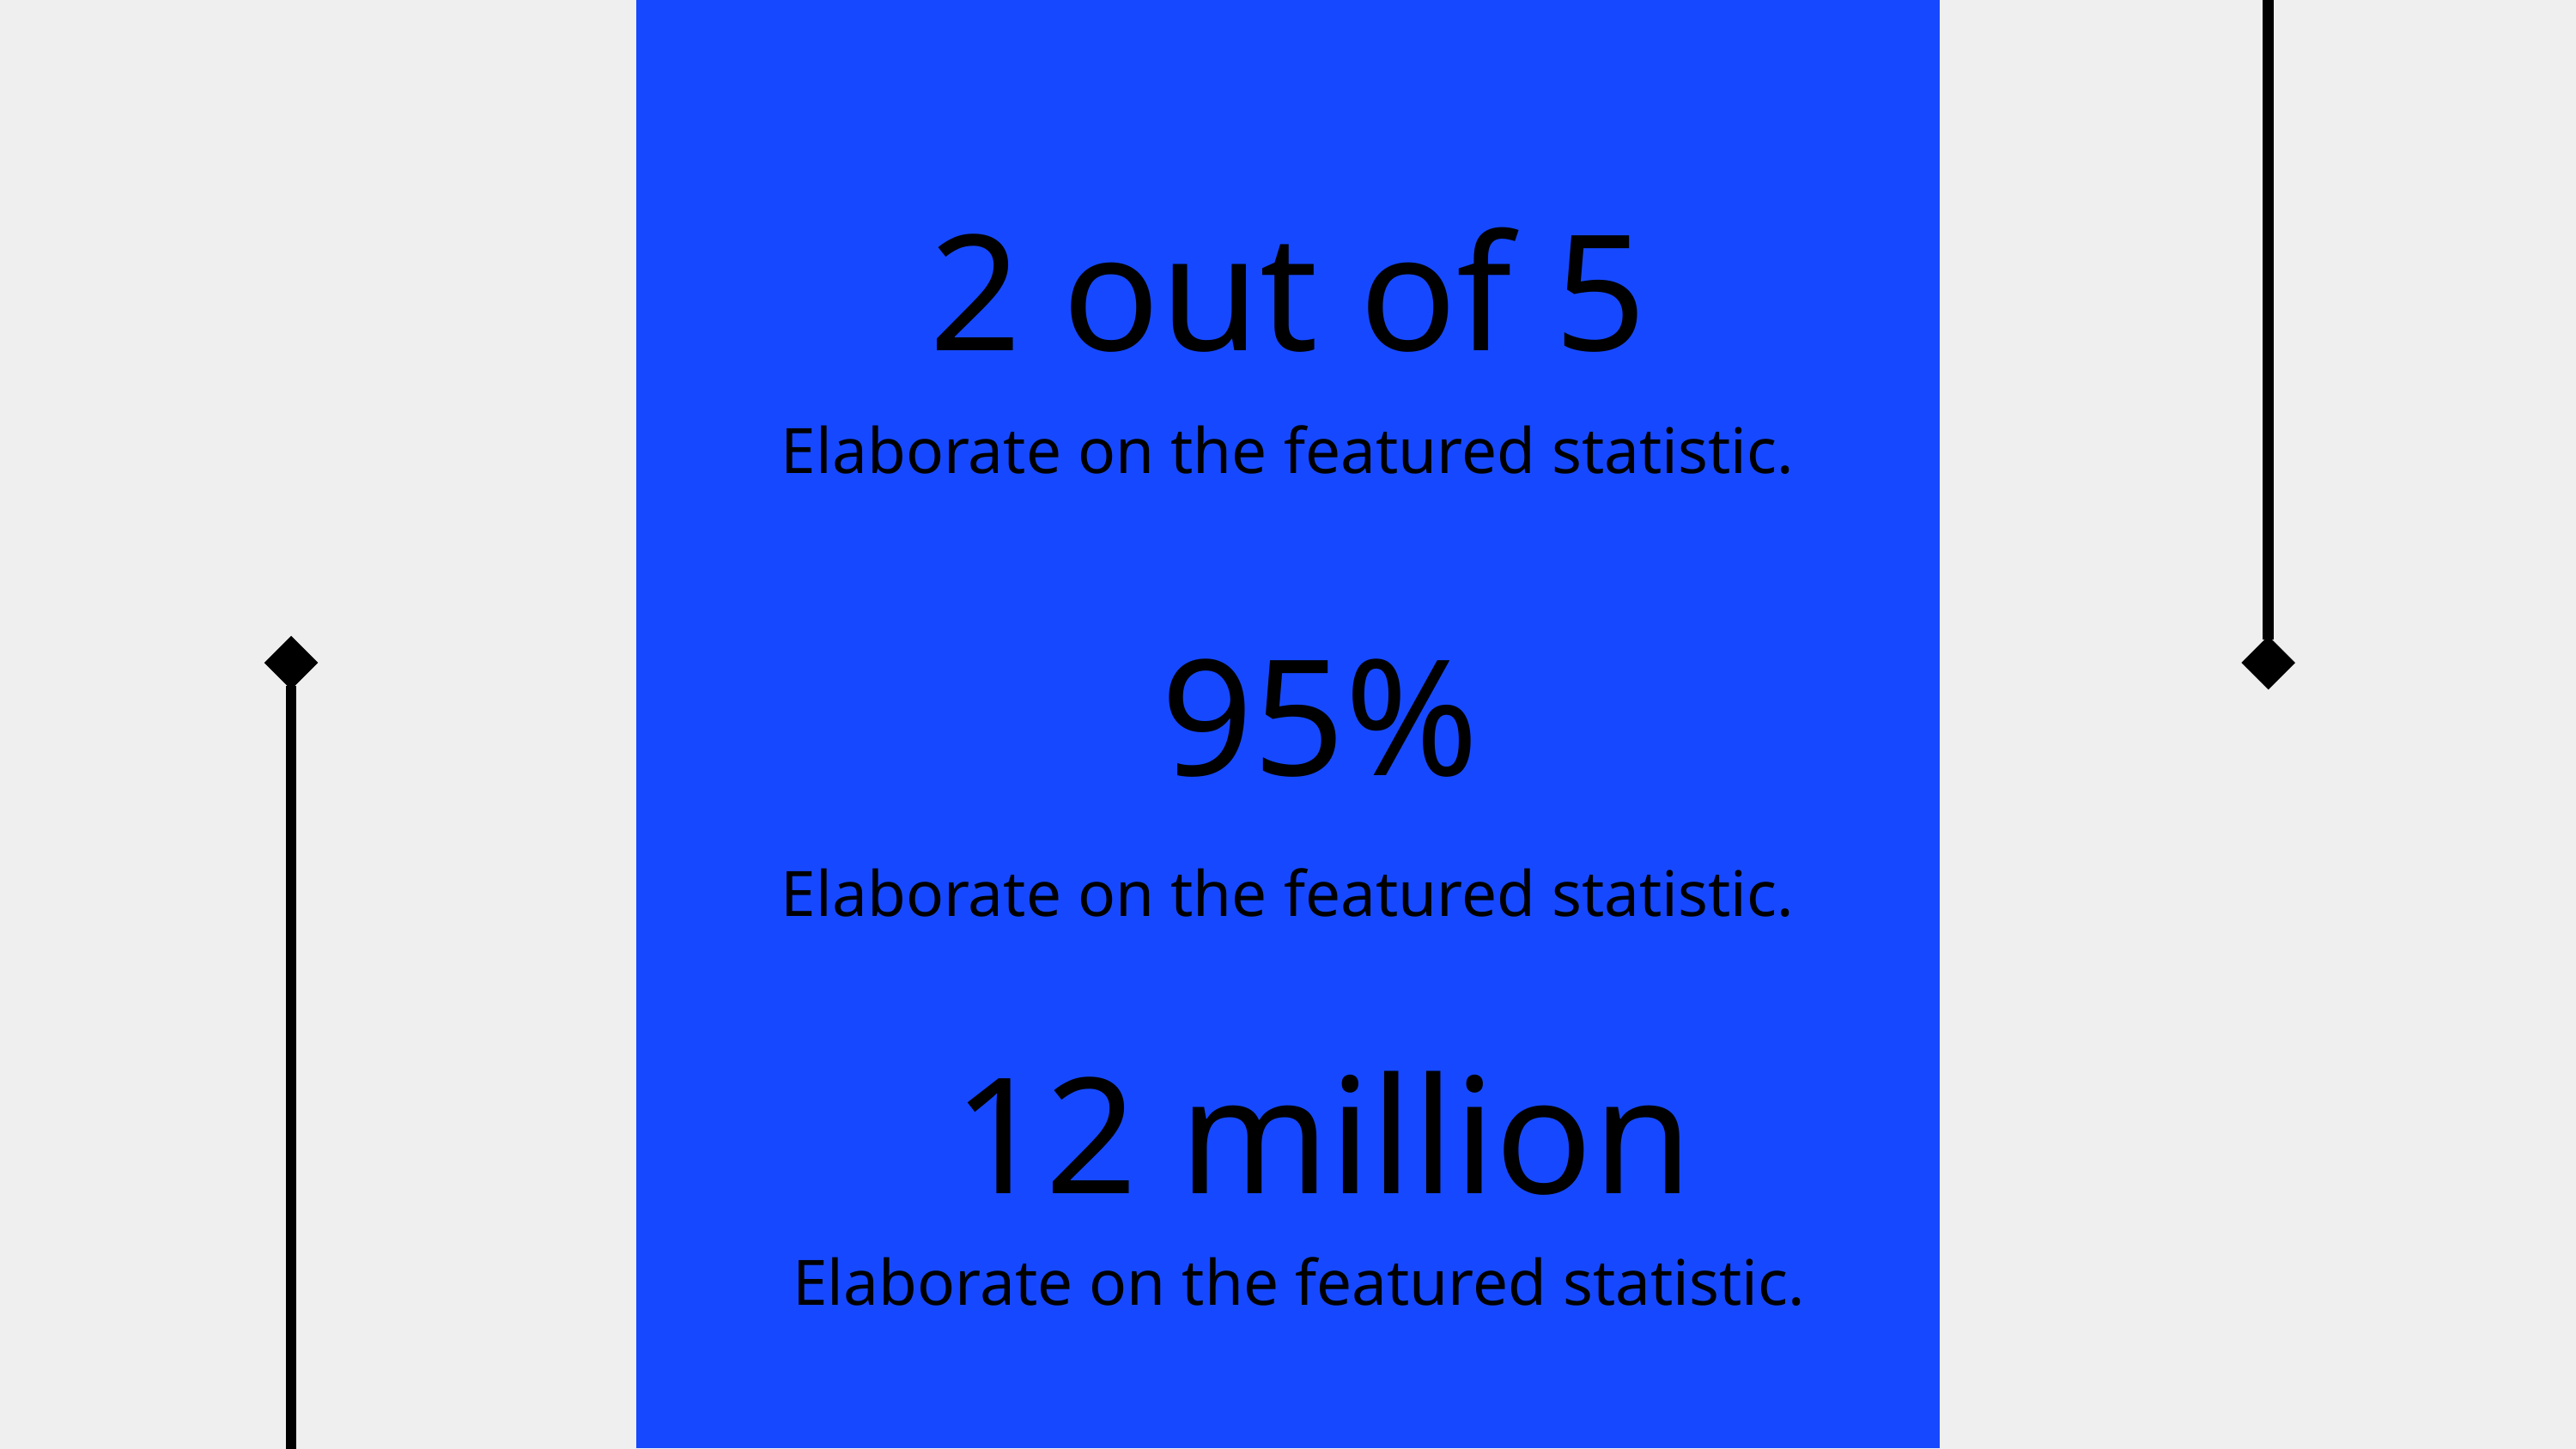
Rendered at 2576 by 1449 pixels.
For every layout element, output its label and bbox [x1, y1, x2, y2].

text_box [810, 792, 1837, 1370]
text_box [884, 373, 1762, 791]
text_box [636, 0, 1940, 1449]
text_box [818, 0, 1828, 528]
